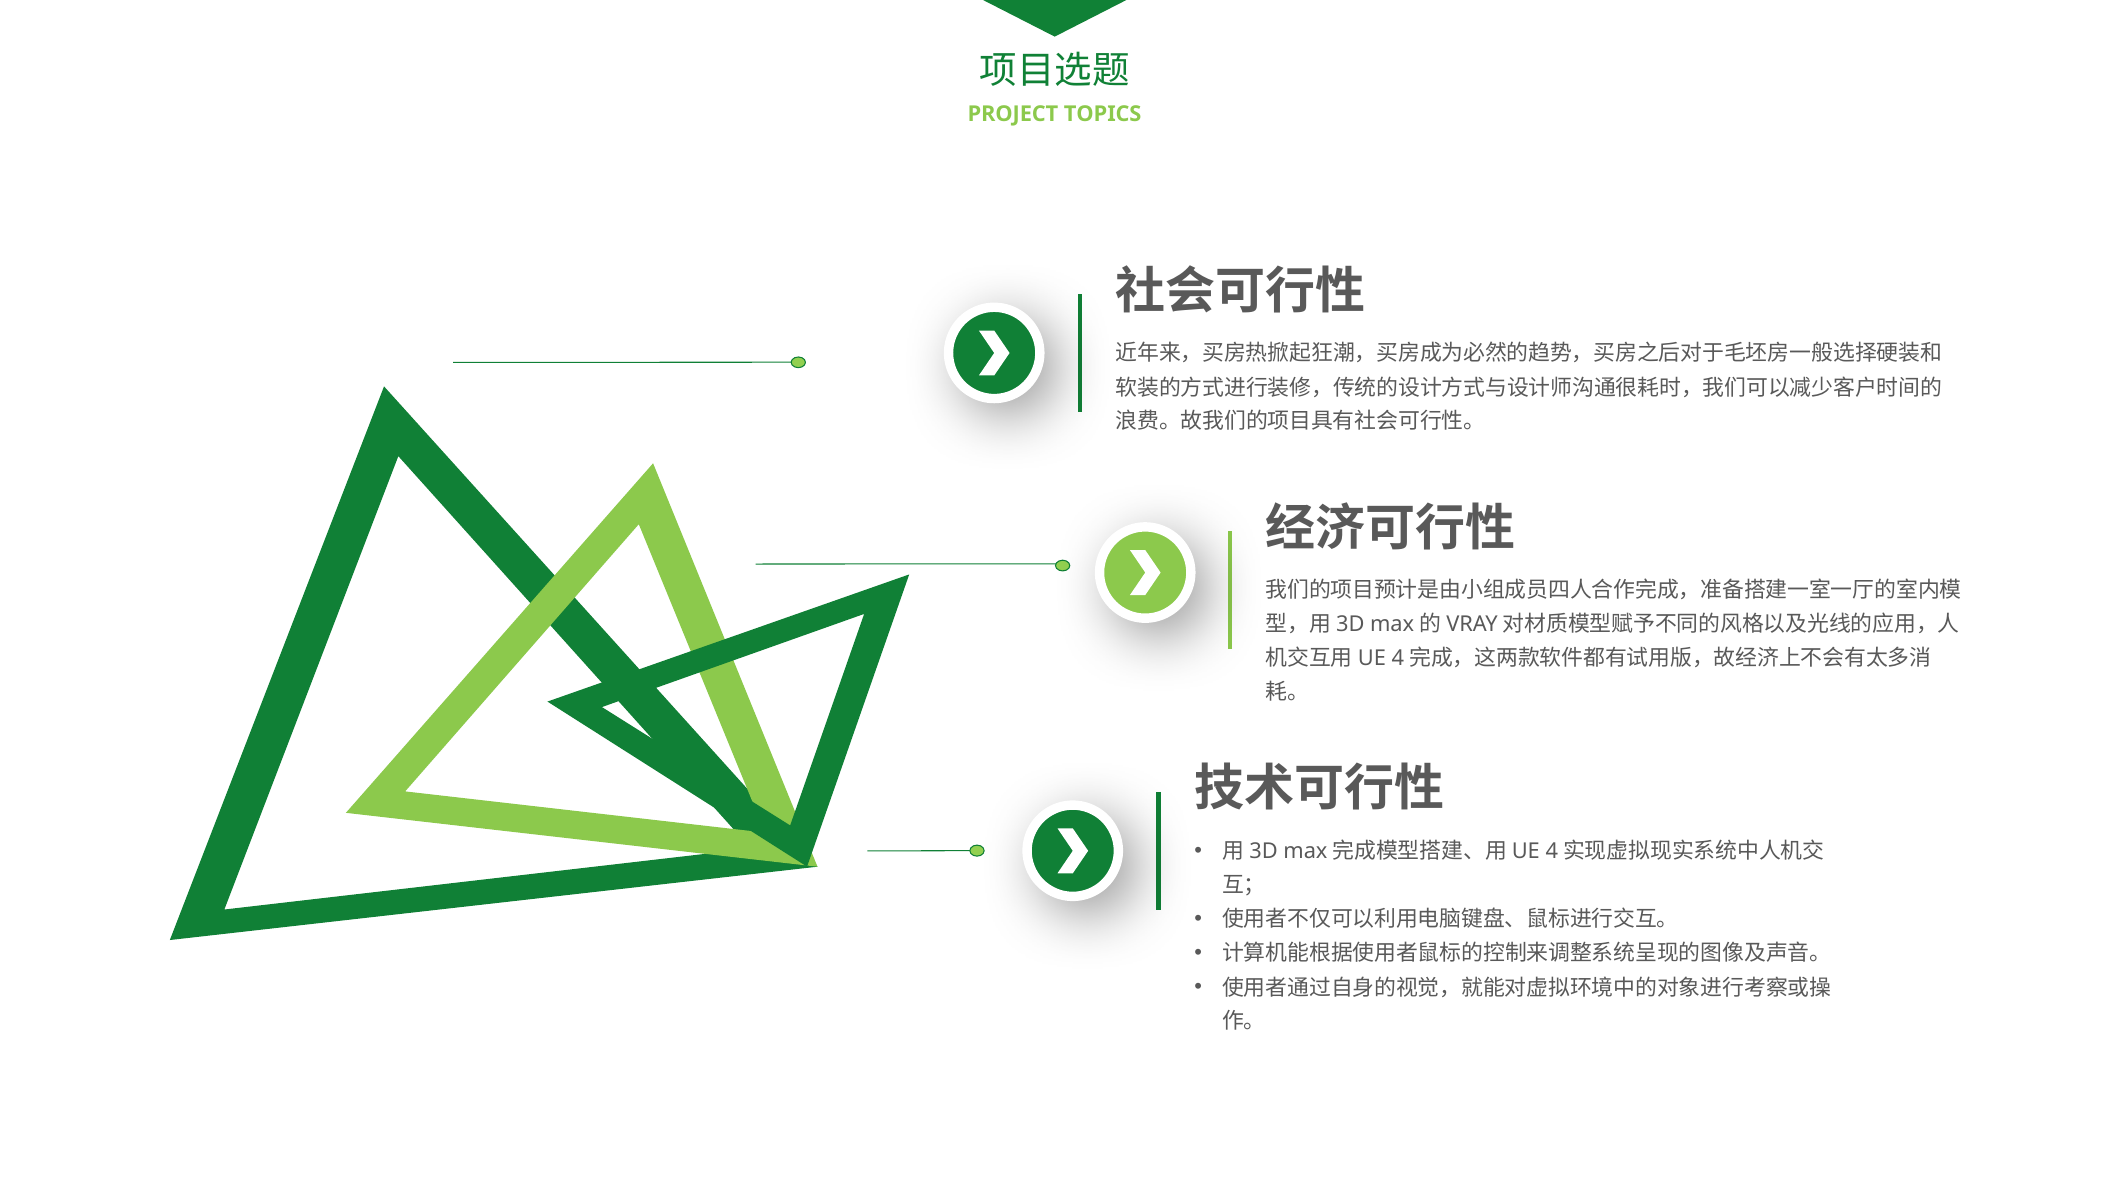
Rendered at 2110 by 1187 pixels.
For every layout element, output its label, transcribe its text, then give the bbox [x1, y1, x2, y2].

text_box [755, 560, 1070, 571]
text_box 用3D max完成模型搭建、用UE 4实现虚拟现实系统中人机交互； 使用者不仅可以利用电脑键盘、鼠标进行交互。 计算机能根据使用者鼠标的控制来调整系统呈现的图像及声音。 使用者通过自身的视觉，就能对虚拟环境中的对象进行考察或操作。 [1179, 821, 1874, 1041]
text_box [867, 845, 985, 857]
text_box 近年来，买房热掀起狂潮，买房成为必然的趋势，买房之后对于毛坯房一般选择硬装和软装的方式进行装修，传统的设计方式与设计师沟通很耗时，我们可以减少客户时间的浪费。故我们的项目具有社会可行性。 [1100, 323, 1965, 441]
text_box 我们的项目预计是由小组成员四人合作完成，准备搭建一室一厅的室内模型，用3D max的VRAY对材质模型赋予不同的风格以及光线的应用，人机交互用UE 4完成，这两款软件都有试用版，故经济上不会有太多消耗。 [1250, 560, 1988, 712]
text_box 经济可行性 [1250, 487, 1749, 563]
text_box 社会可行性 [1100, 250, 1599, 326]
text_box [169, 386, 815, 941]
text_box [948, 307, 1040, 399]
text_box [1027, 805, 1119, 897]
text_box [808, 853, 818, 867]
text_box [980, 0, 1129, 38]
text_box 技术可行性 [1179, 748, 1678, 824]
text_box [1099, 526, 1191, 619]
text_box 项目选题 [964, 39, 1145, 99]
text_box PROJECT TOPICS [952, 91, 1157, 133]
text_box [453, 356, 806, 368]
text_box [547, 574, 910, 867]
text_box [345, 463, 804, 866]
